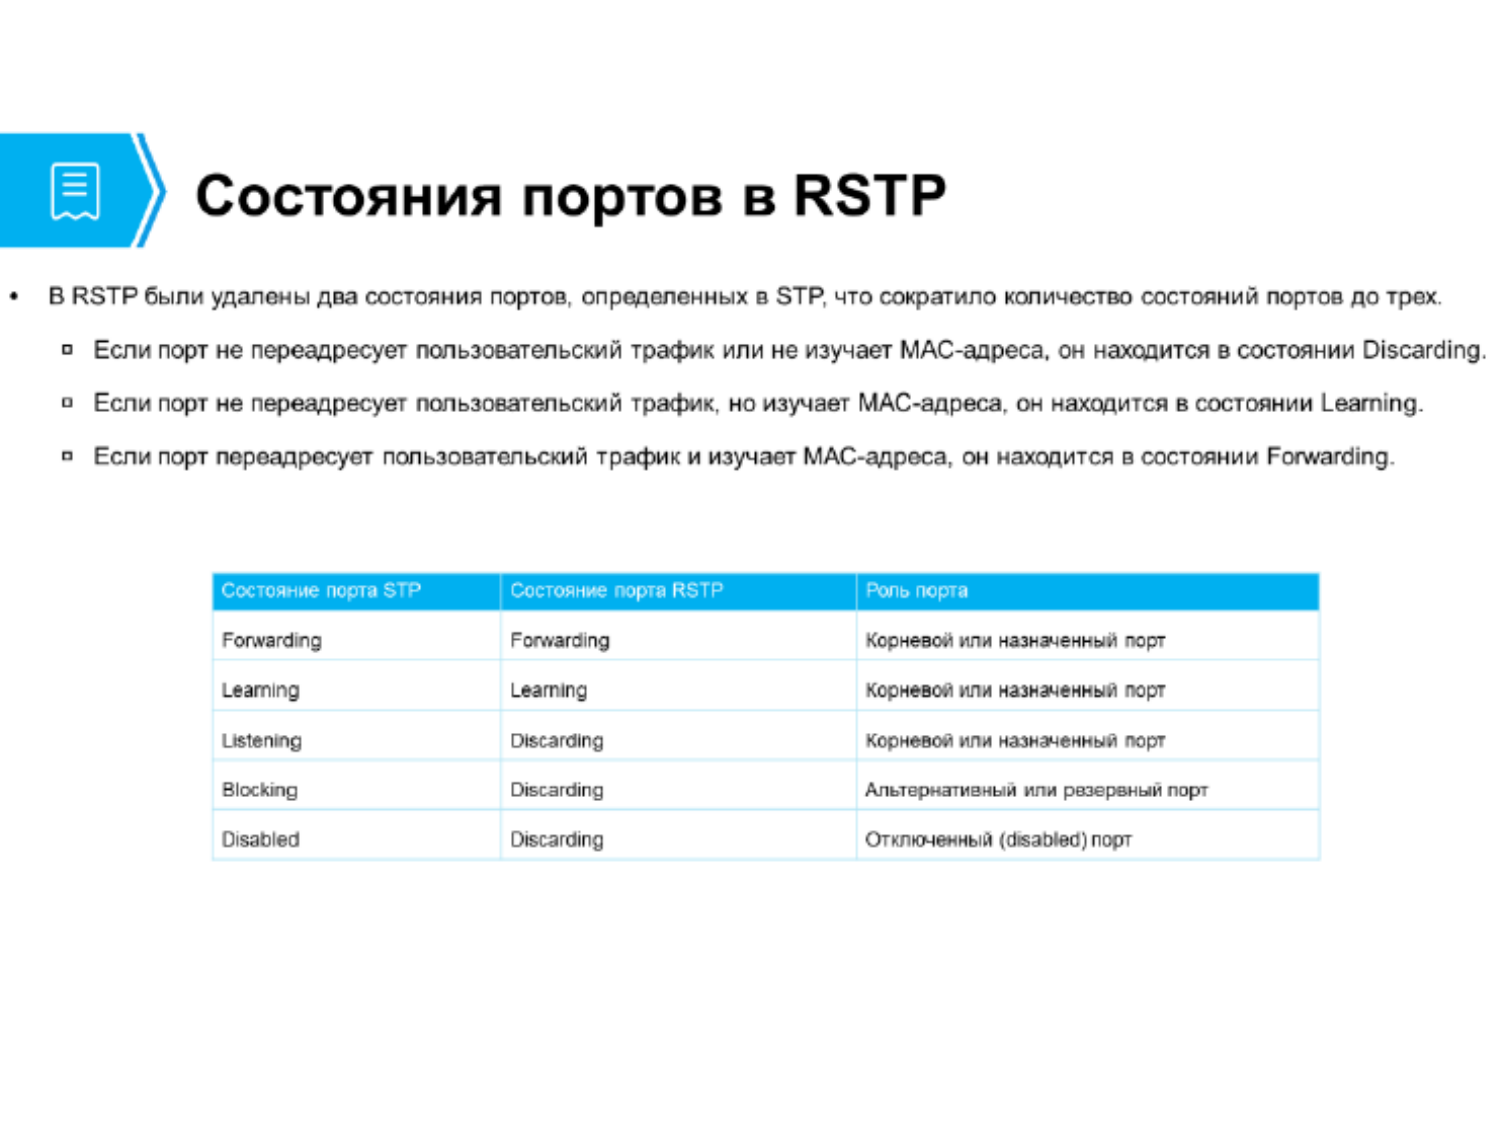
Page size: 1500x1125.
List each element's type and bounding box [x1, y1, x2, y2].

list [0, 120, 1500, 880]
